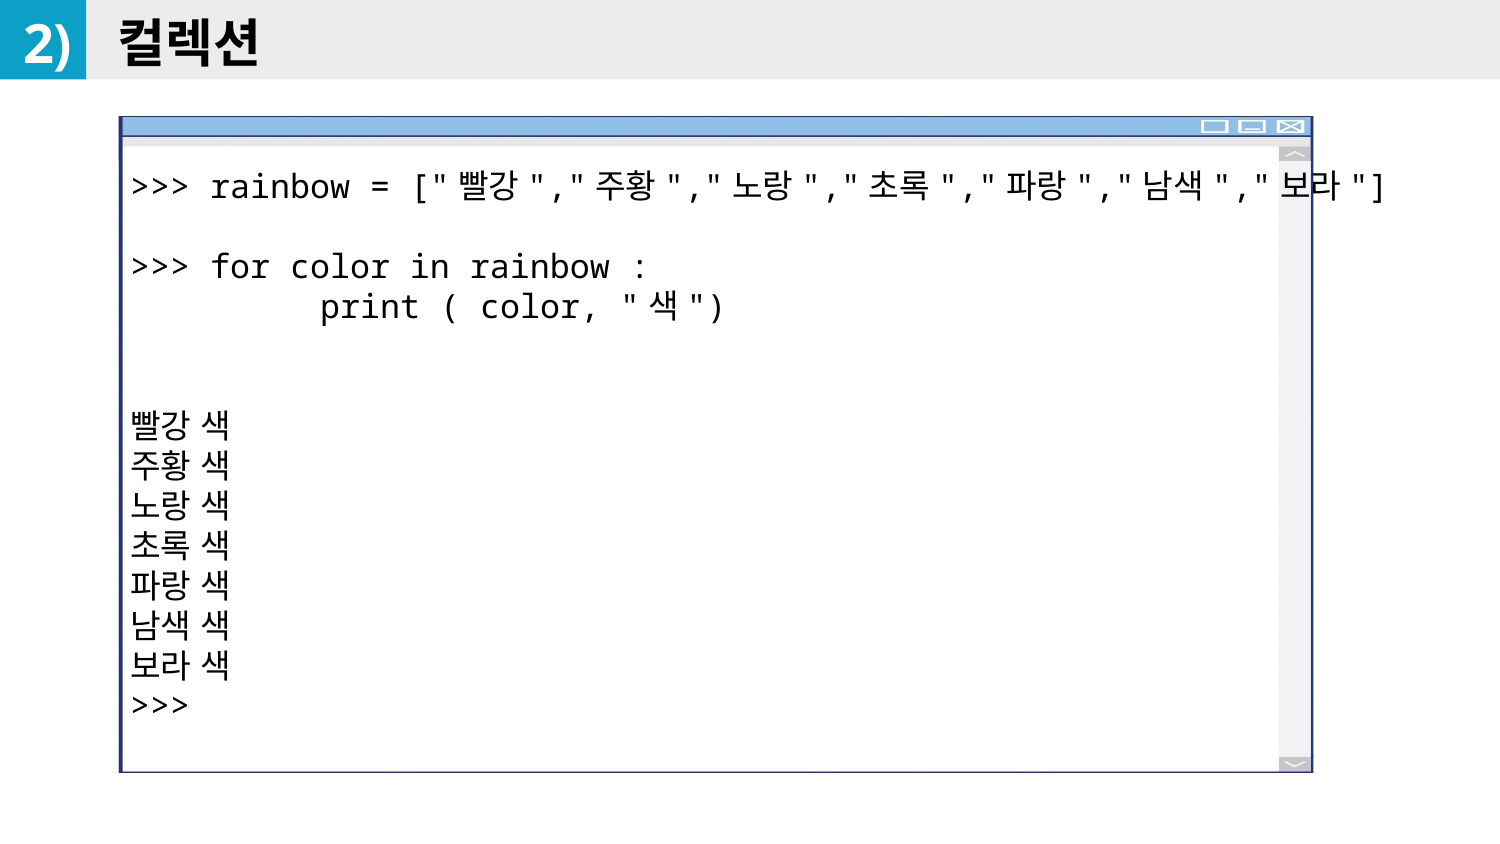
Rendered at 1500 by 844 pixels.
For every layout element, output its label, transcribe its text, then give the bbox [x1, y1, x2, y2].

text_box >>> rainbow = ["빨강","주황","노랑","초록","파랑","남색","보라"] >>> for color in rainbow : print ( color, "색") 빨강 색 주황 색 노랑 색 초록 색 파랑 색 남색 색 보라 색 >>> [1318, 138, 1413, 752]
text_box 컬렉션 [98, 0, 1436, 85]
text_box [113, 755, 1314, 774]
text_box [113, 160, 1314, 755]
text_box 2) [0, 0, 98, 86]
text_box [113, 114, 1314, 160]
